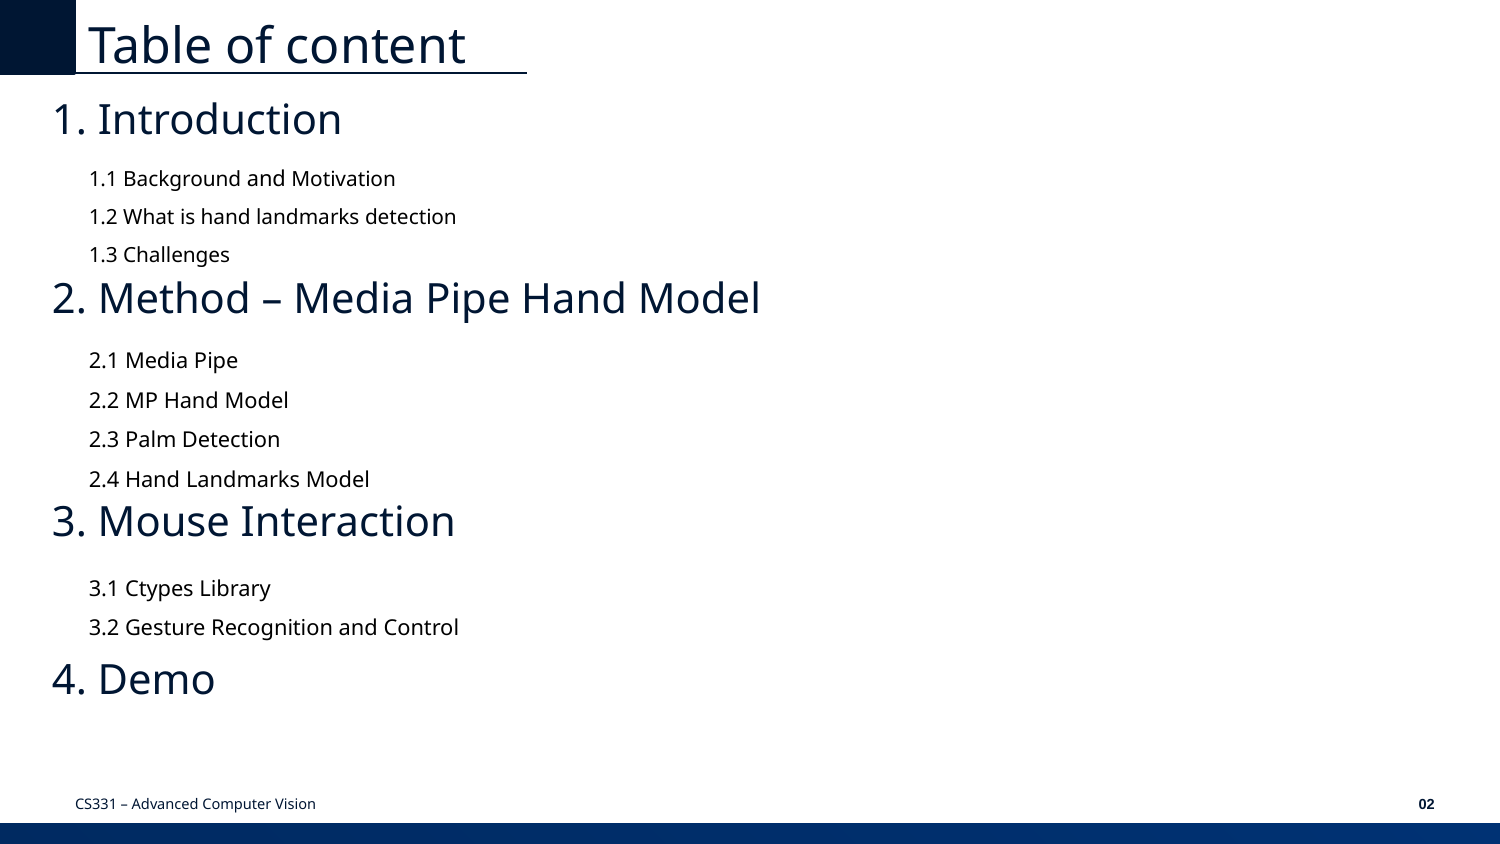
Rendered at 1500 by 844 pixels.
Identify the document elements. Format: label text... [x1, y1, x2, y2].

text_box CS331 – Advanced Computer Vision [60, 780, 482, 832]
text_box Table of content [73, 0, 859, 89]
text_box 02 [1403, 780, 1476, 832]
text_box 2.1 Media Pipe 2.2 MP Hand Model 2.3 Palm Detection 2.4 Hand Landmarks Model [73, 319, 567, 486]
text_box 1. Introduction [36, 84, 608, 158]
text_box [0, 821, 1500, 844]
text_box [0, 0, 76, 75]
text_box 3.1 Ctypes Library 3.2 Gesture Recognition and Control [73, 546, 567, 660]
text_box 1.1 Background and Motivation 1.2 What is hand landmarks detection 1.3 Challenges [73, 137, 666, 244]
text_box 4. Demo [36, 644, 952, 718]
text_box 3. Mouse Interaction [36, 486, 952, 560]
text_box 2. Method – Media Pipe Hand Model [36, 263, 1228, 337]
